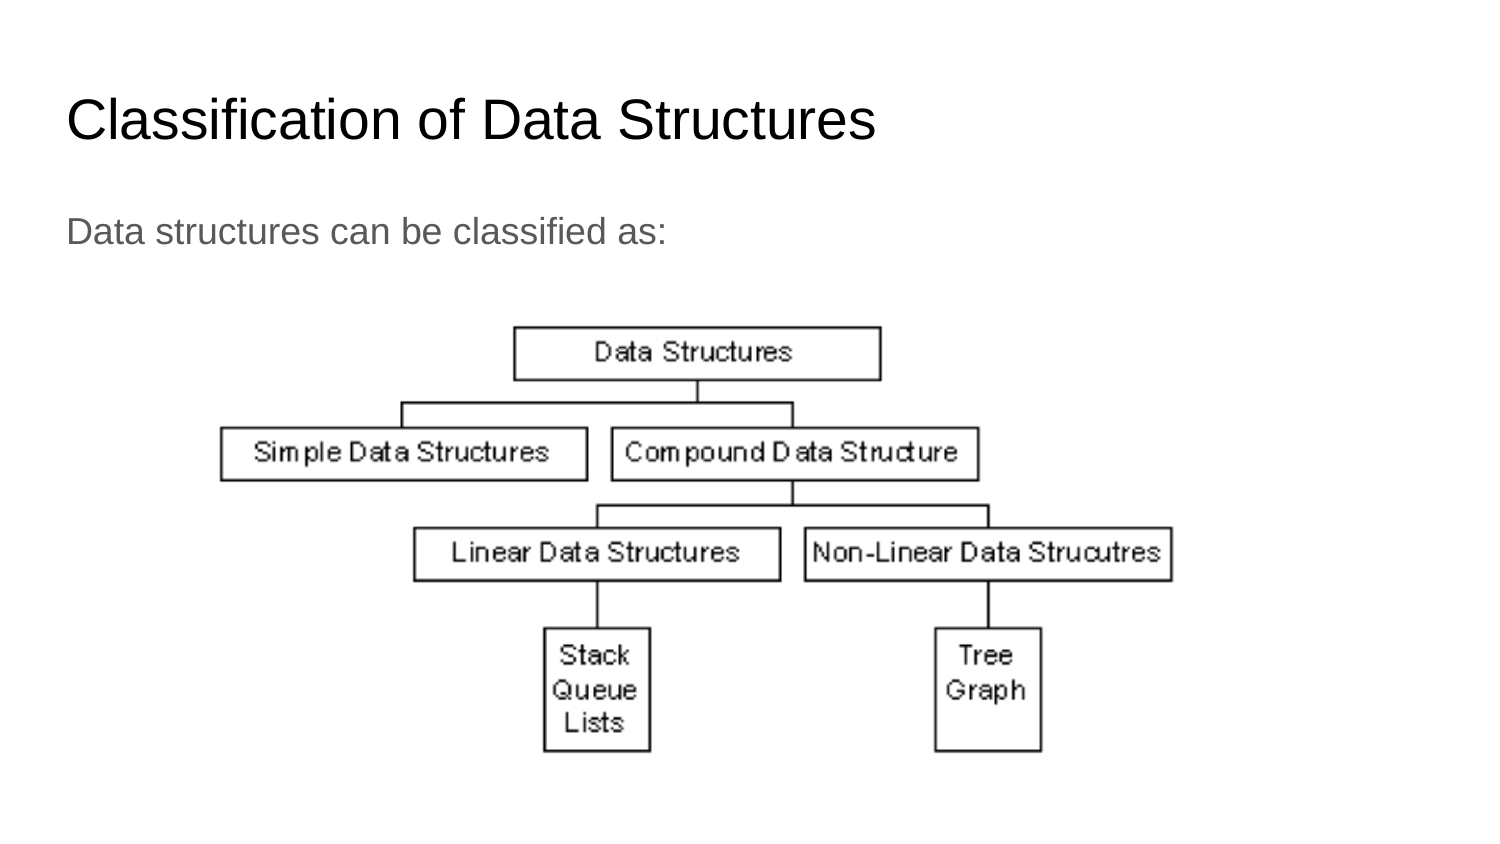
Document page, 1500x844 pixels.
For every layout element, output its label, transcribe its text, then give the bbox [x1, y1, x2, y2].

picture [175, 293, 1216, 779]
title Classification of Data Structures [51, 72, 1449, 167]
list Data structures can be classified as: [51, 189, 1449, 750]
